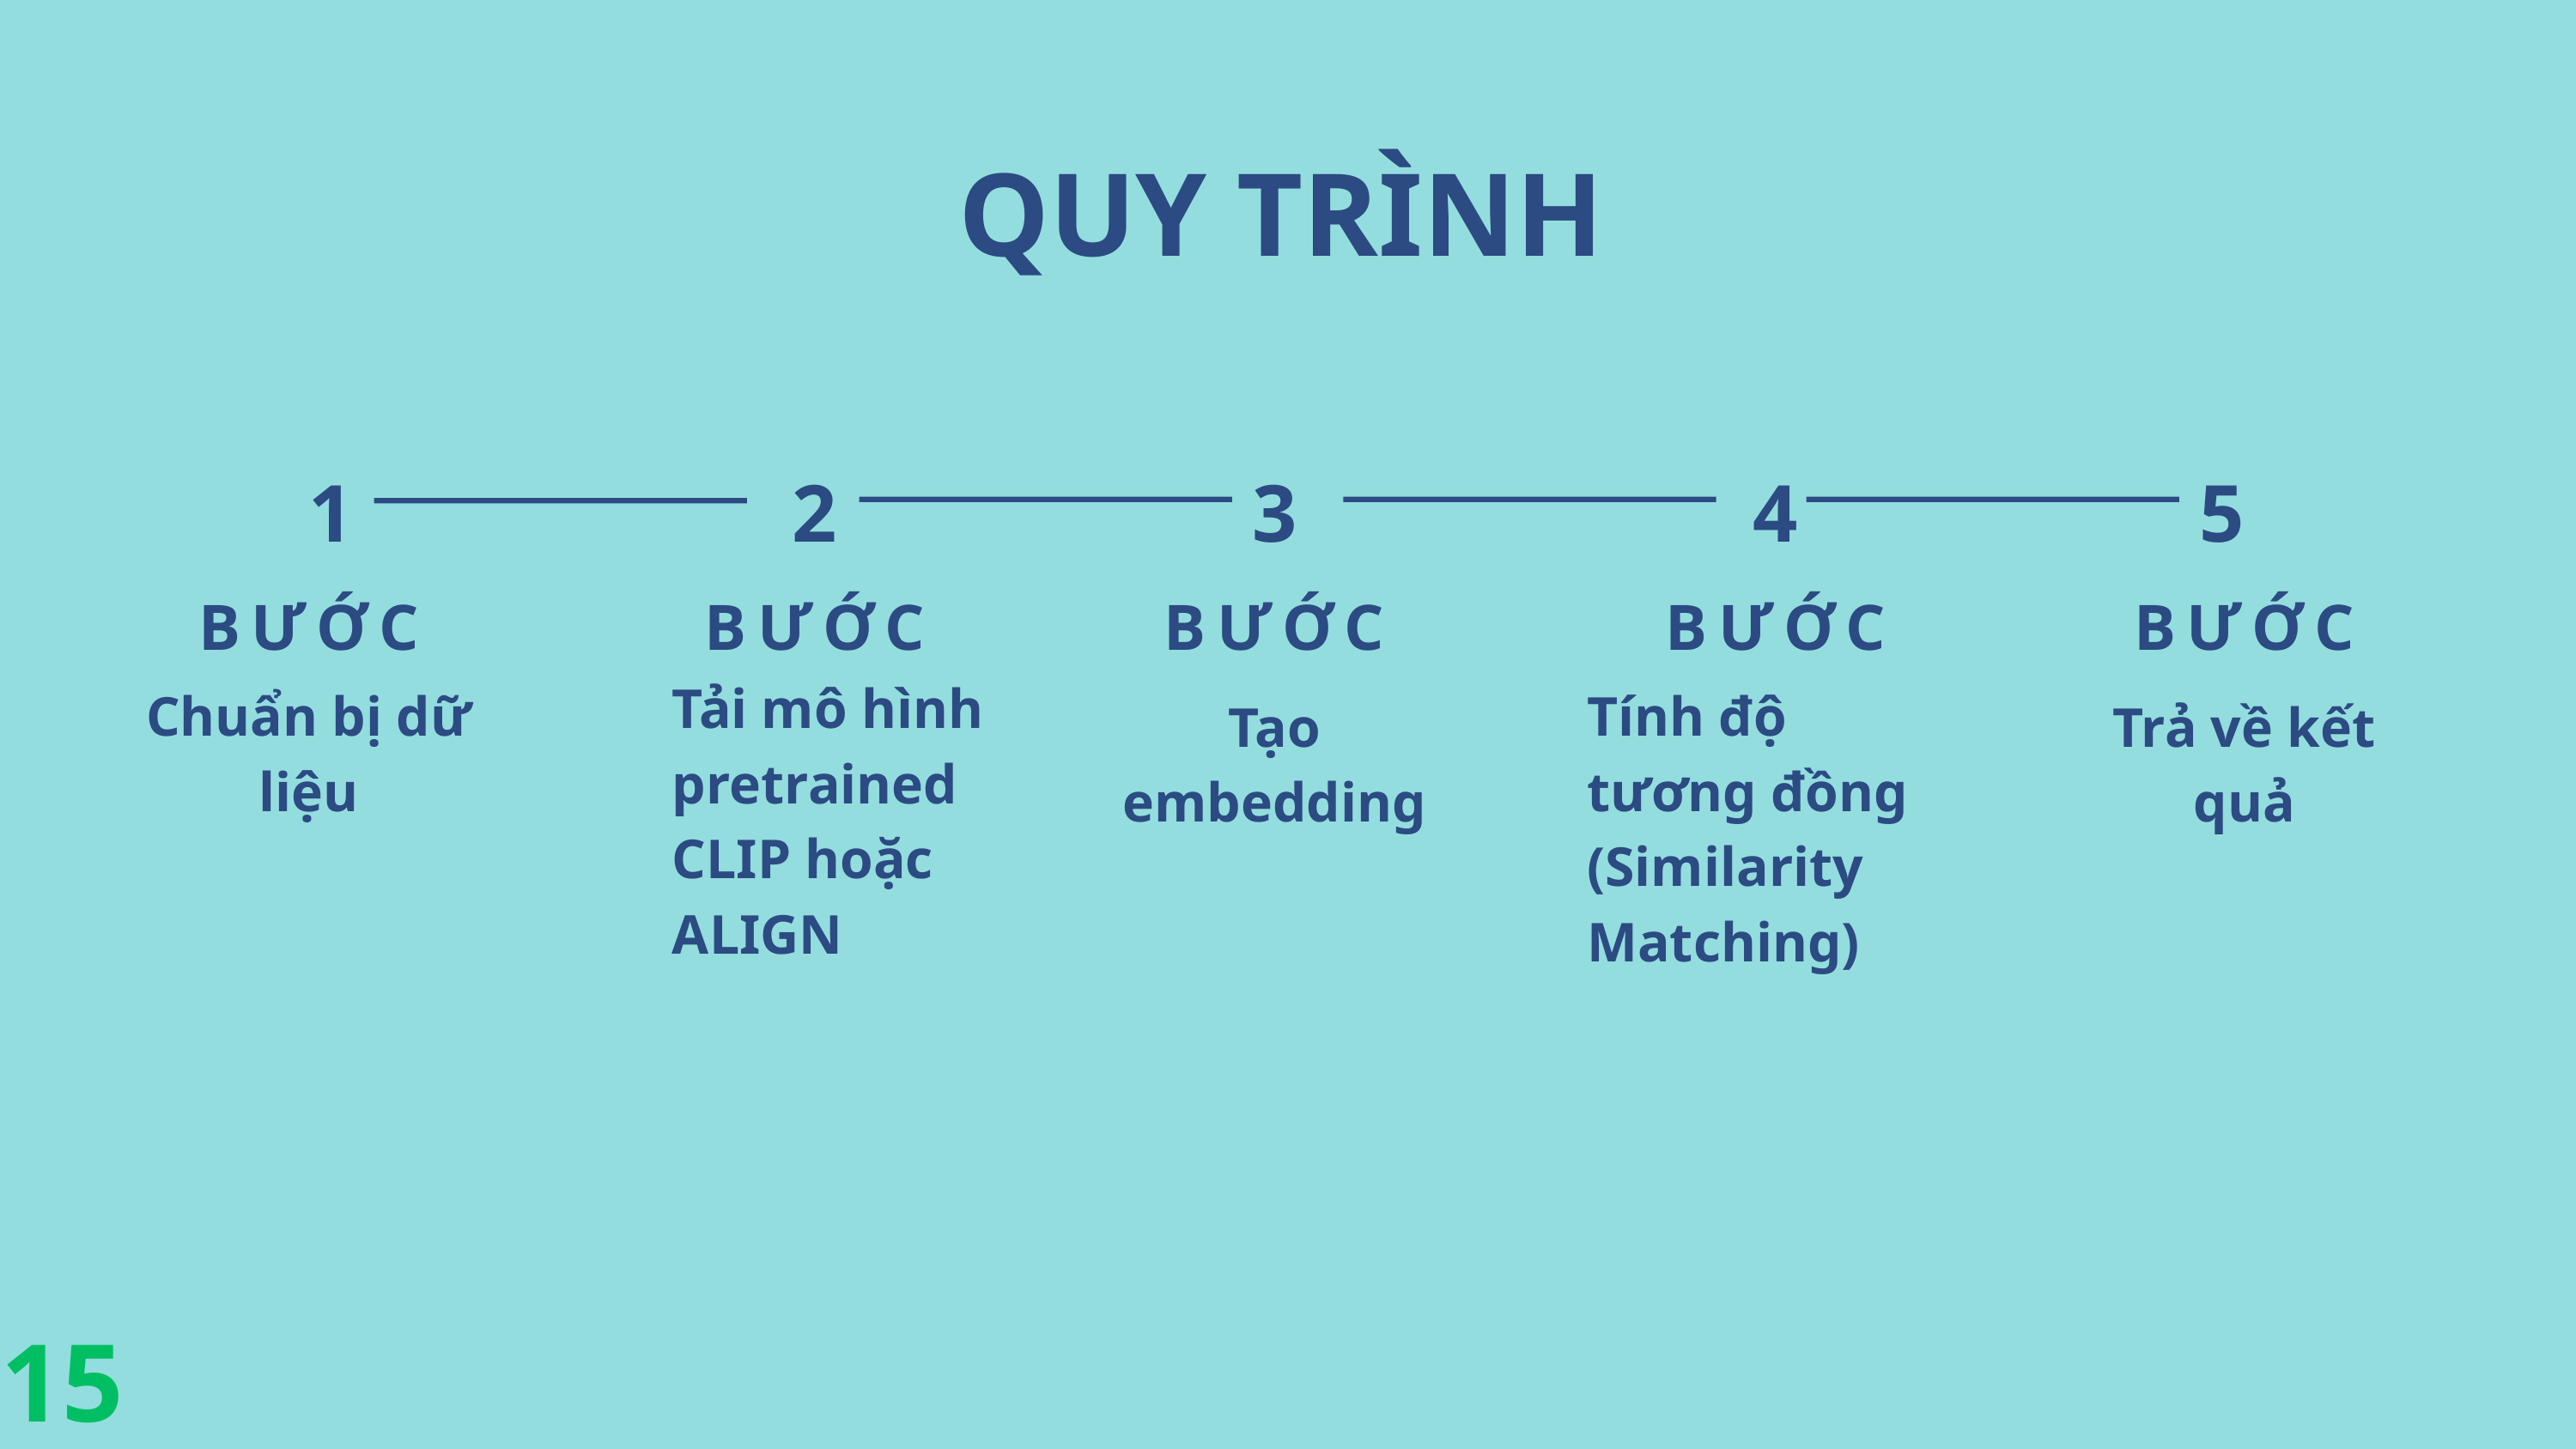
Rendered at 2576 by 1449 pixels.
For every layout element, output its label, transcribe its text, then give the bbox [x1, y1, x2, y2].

text_box Chuẩn bị dữ liệu [144, 671, 473, 822]
text_box 15 [0, 1323, 125, 1444]
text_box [289, 458, 2264, 554]
text_box Tải mô hình pretrained CLIP hoặc ALIGN [671, 664, 1011, 965]
text_box QUY TRÌNH [144, 142, 2418, 280]
text_box Tính độ tương đồng (Similarity Matching) [1587, 671, 1965, 1048]
text_box BƯỚC [2071, 575, 2418, 664]
text_box Tạo embedding [1101, 682, 1449, 833]
text_box BƯỚC [1587, 575, 1965, 664]
text_box Trả về kết quả [2071, 682, 2418, 833]
text_box BƯỚC [144, 575, 473, 664]
text_box BƯỚC [1101, 575, 1449, 664]
text_box BƯỚC [646, 575, 984, 664]
